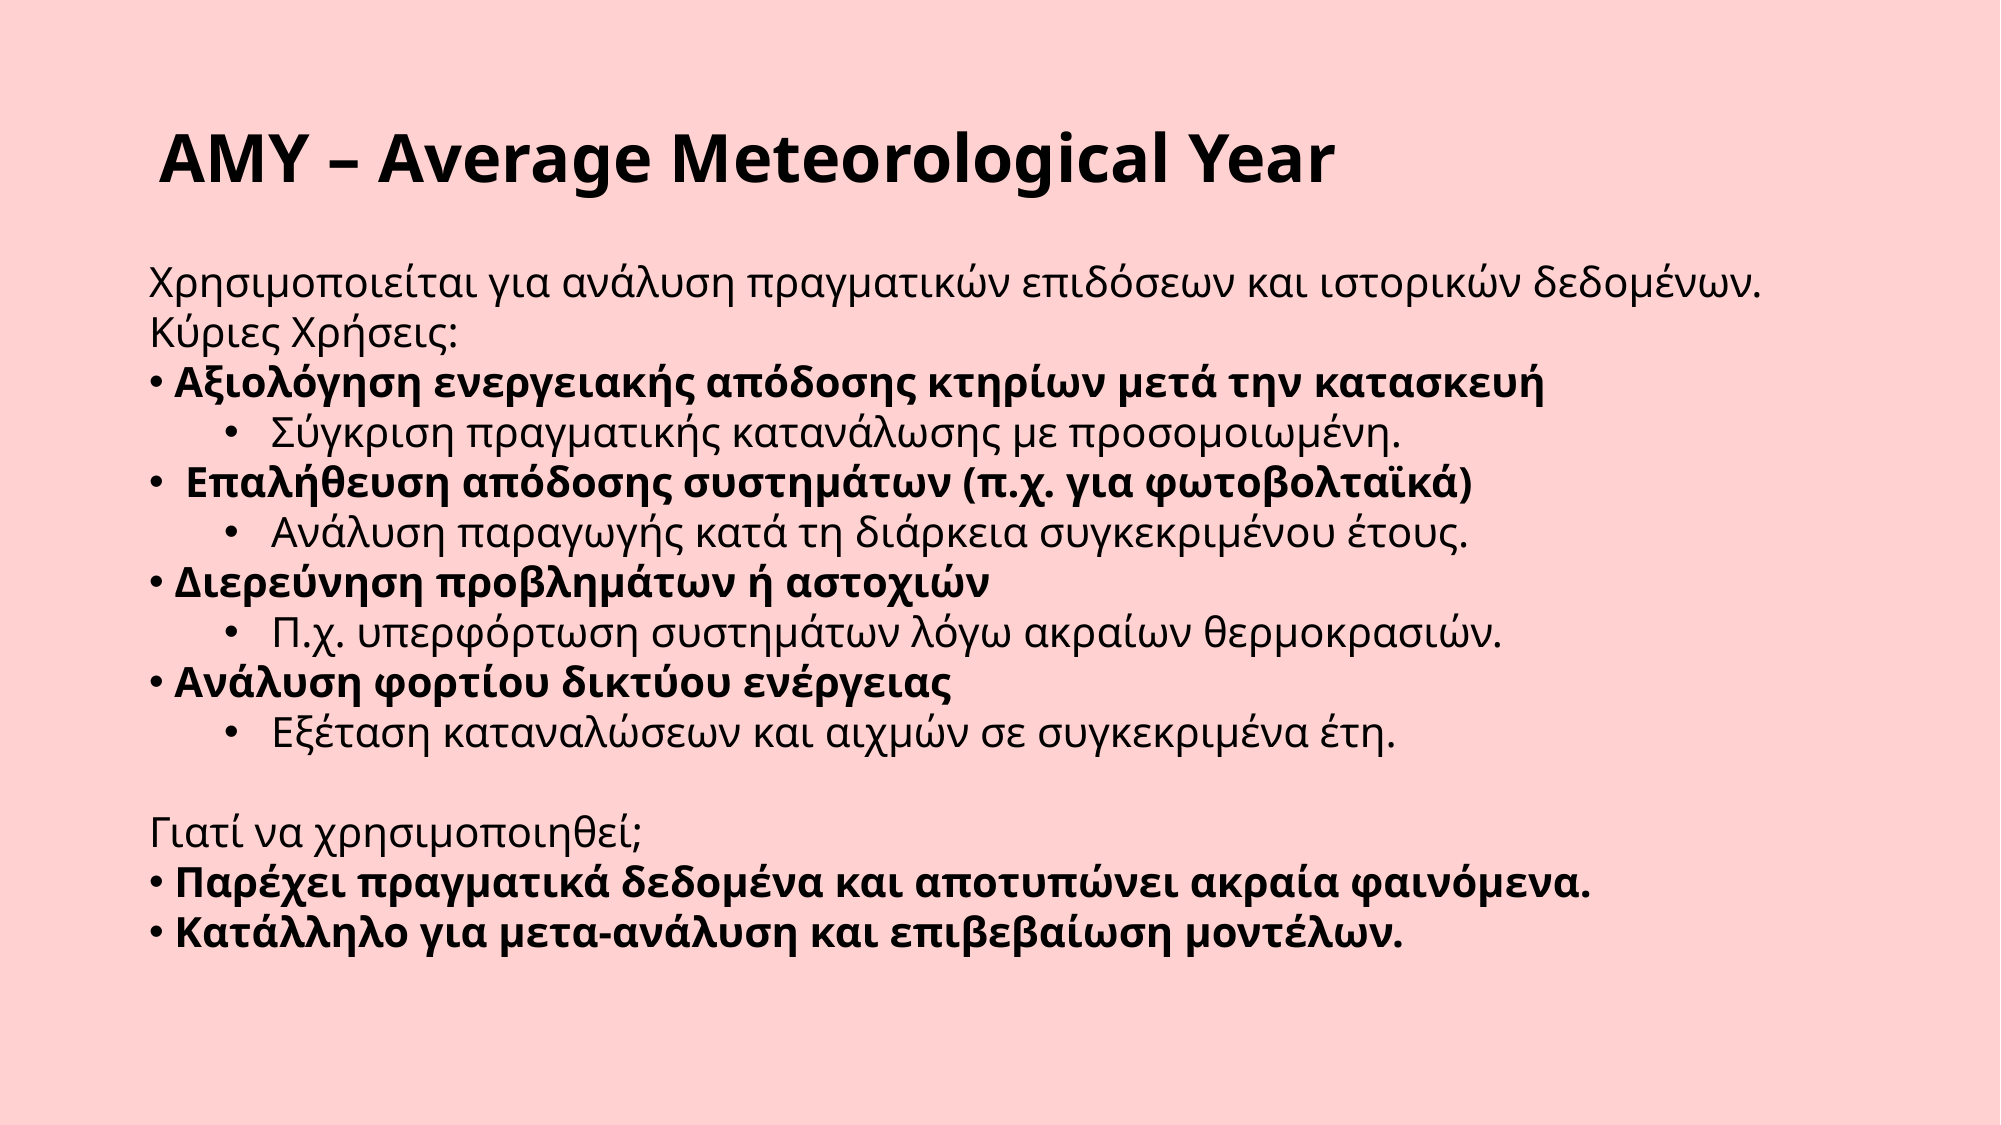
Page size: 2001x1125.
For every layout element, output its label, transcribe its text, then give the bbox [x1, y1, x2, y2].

text_box AMY – Average Meteorological Year Χρησιμοποιείται για ανάλυση πραγματικών επιδόσεων και ιστορικών δεδομένων. Κύριες Χρήσεις: Αξιολόγηση ενεργειακής απόδοσης κτηρίων μετά την κατασκευή Σύγκριση πραγματικής κατανάλωσης με προσομοιωμένη. Επαλήθευση απόδοσης συστημάτων (π.χ. για φωτοβολταϊκά) Ανάλυση παραγωγής κατά τη διάρκεια συγκεκριμένου έτους. Διερεύνηση προβλημάτων ή αστοχιών Π.χ. υπερφόρτωση συστημάτων λόγω ακραίων θερμοκρασιών. Ανάλυση φορτίου δικτύου ενέργειας Εξέταση καταναλώσεων και αιχμών σε συγκεκριμένα έτη. Γιατί να χρησιμοποιηθεί; Παρέχει πραγματικά δεδομένα και αποτυπώνει ακραία φαινόμενα. Κατάλληλο για μετα-ανάλυση και επιβεβαίωση μοντέλων. [134, 108, 1866, 964]
